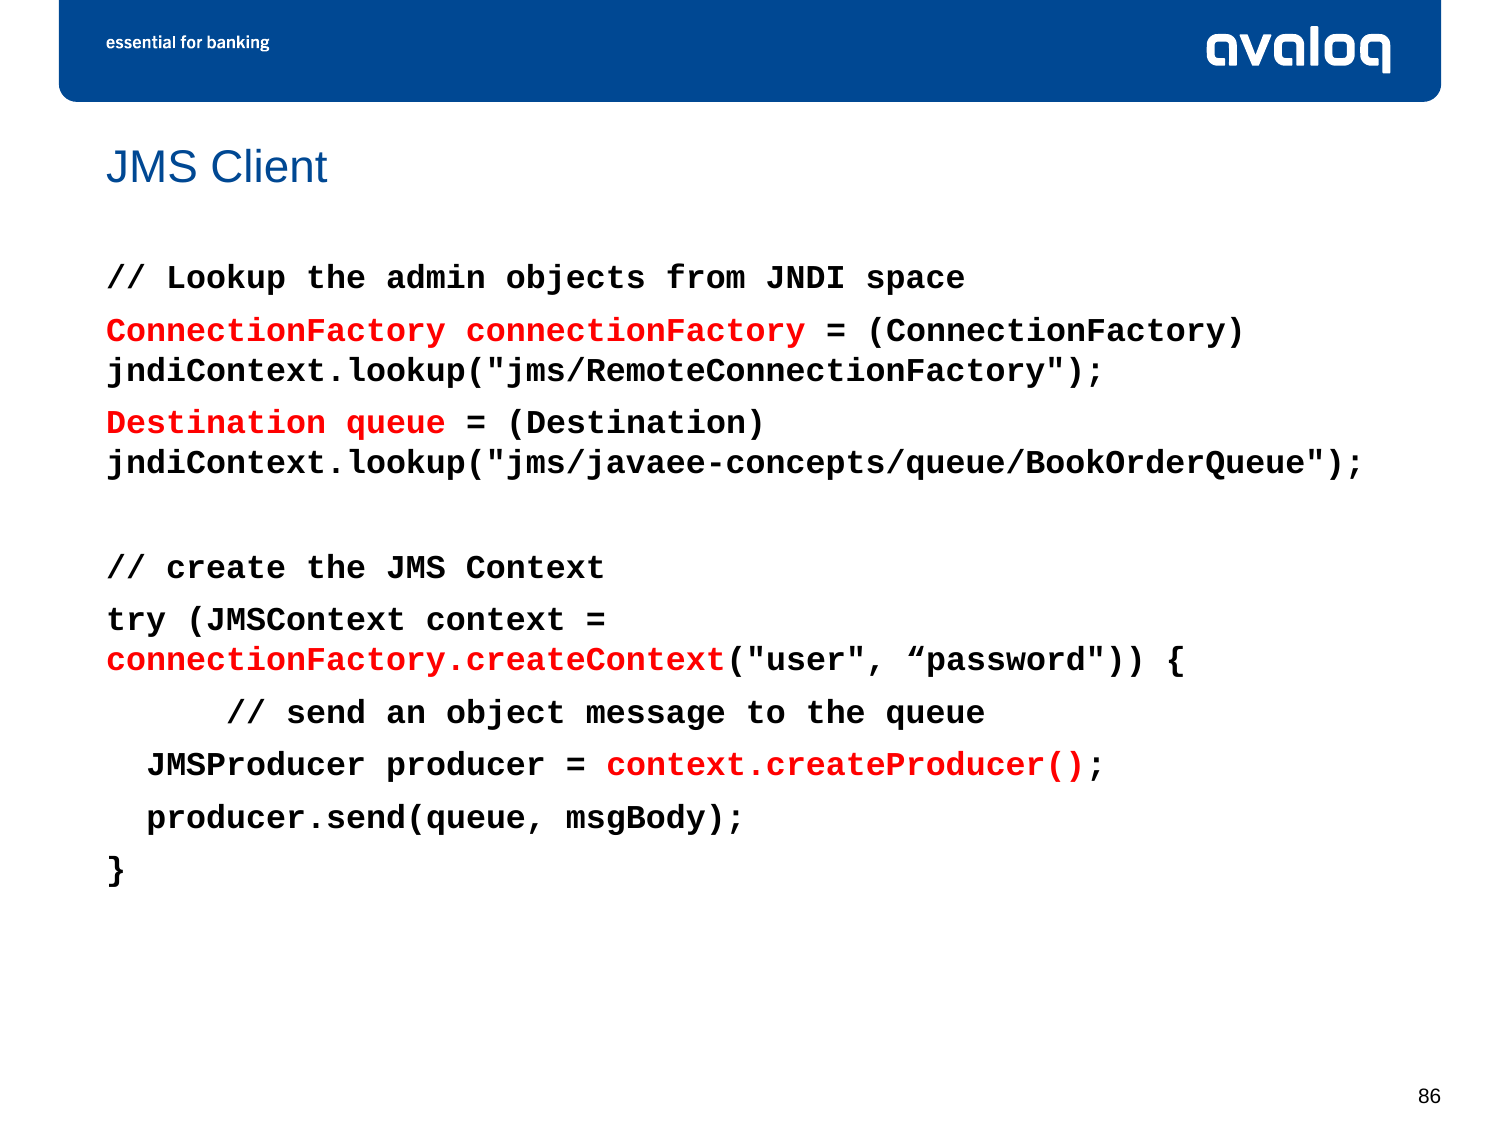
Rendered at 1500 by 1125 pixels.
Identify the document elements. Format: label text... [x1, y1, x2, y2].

list // Lookup the admin objects from JNDI space ConnectionFactory connectionFactory = (ConnectionFactory) jndiContext.lookup("jms/RemoteConnectionFactory"); Destination queue = (Destination) jndiContext.lookup("jms/javaee-concepts/queue/BookOrderQueue"); // create the JMS Context try (JMSContext context = connectionFactory.createContext("user", “password")) { // send an object message to the queue JMSProducer producer = context.createProducer(); producer.send(queue, msgBody); } [105, 255, 1394, 1042]
title JMS Client [105, 142, 1394, 215]
slide_number 86 [1200, 1082, 1442, 1112]
